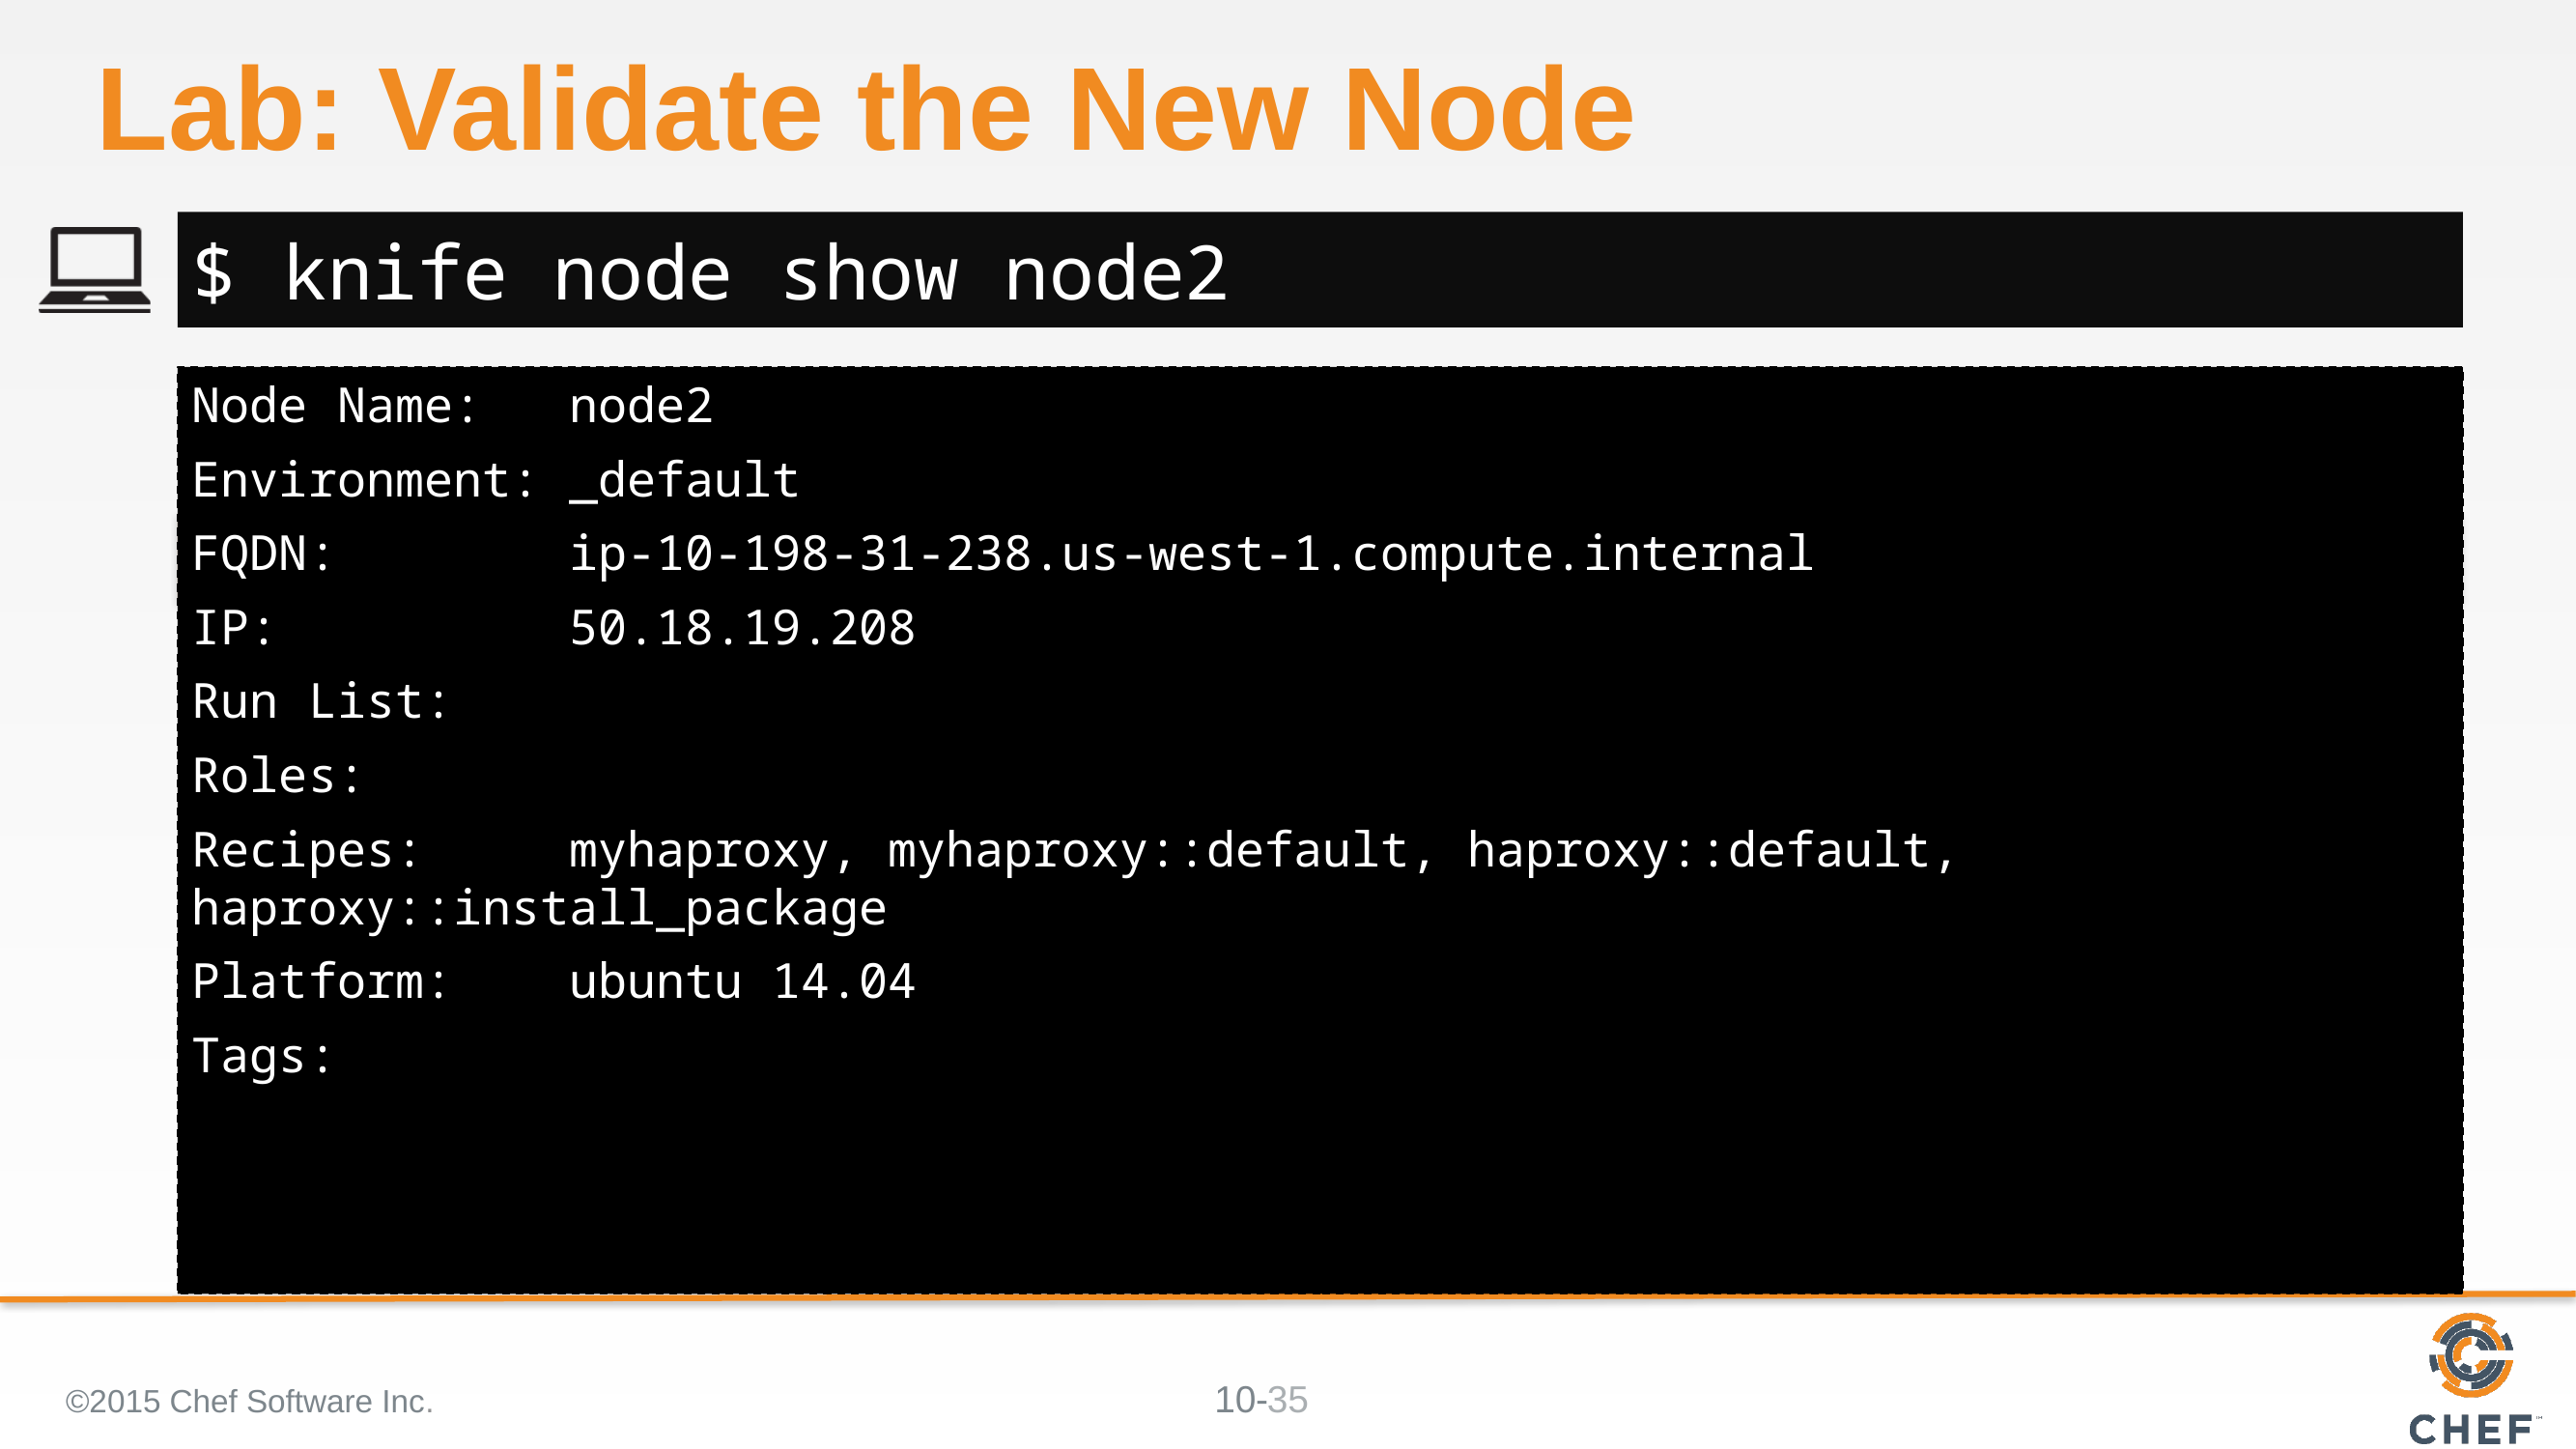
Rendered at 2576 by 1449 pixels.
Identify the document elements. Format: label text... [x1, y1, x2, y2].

list $ knife node show node2 [177, 212, 2463, 327]
footer ©2015 Chef Software Inc. [51, 1359, 952, 1440]
title Lab: Validate the New Node [96, 48, 2463, 180]
picture [2399, 1297, 2550, 1449]
list Node Name: node2 Environment: _default FQDN: ip-10-198-31-238.us-west-1.compute.internal IP: 50.18.19.208 Run List: Roles: Recipes: myhaproxy, myhaproxy::default, haproxy::default, haproxy::install_package Platform: ubuntu 14.04 Tags: [177, 366, 2464, 1294]
slide_number 35 [998, 1359, 1578, 1437]
